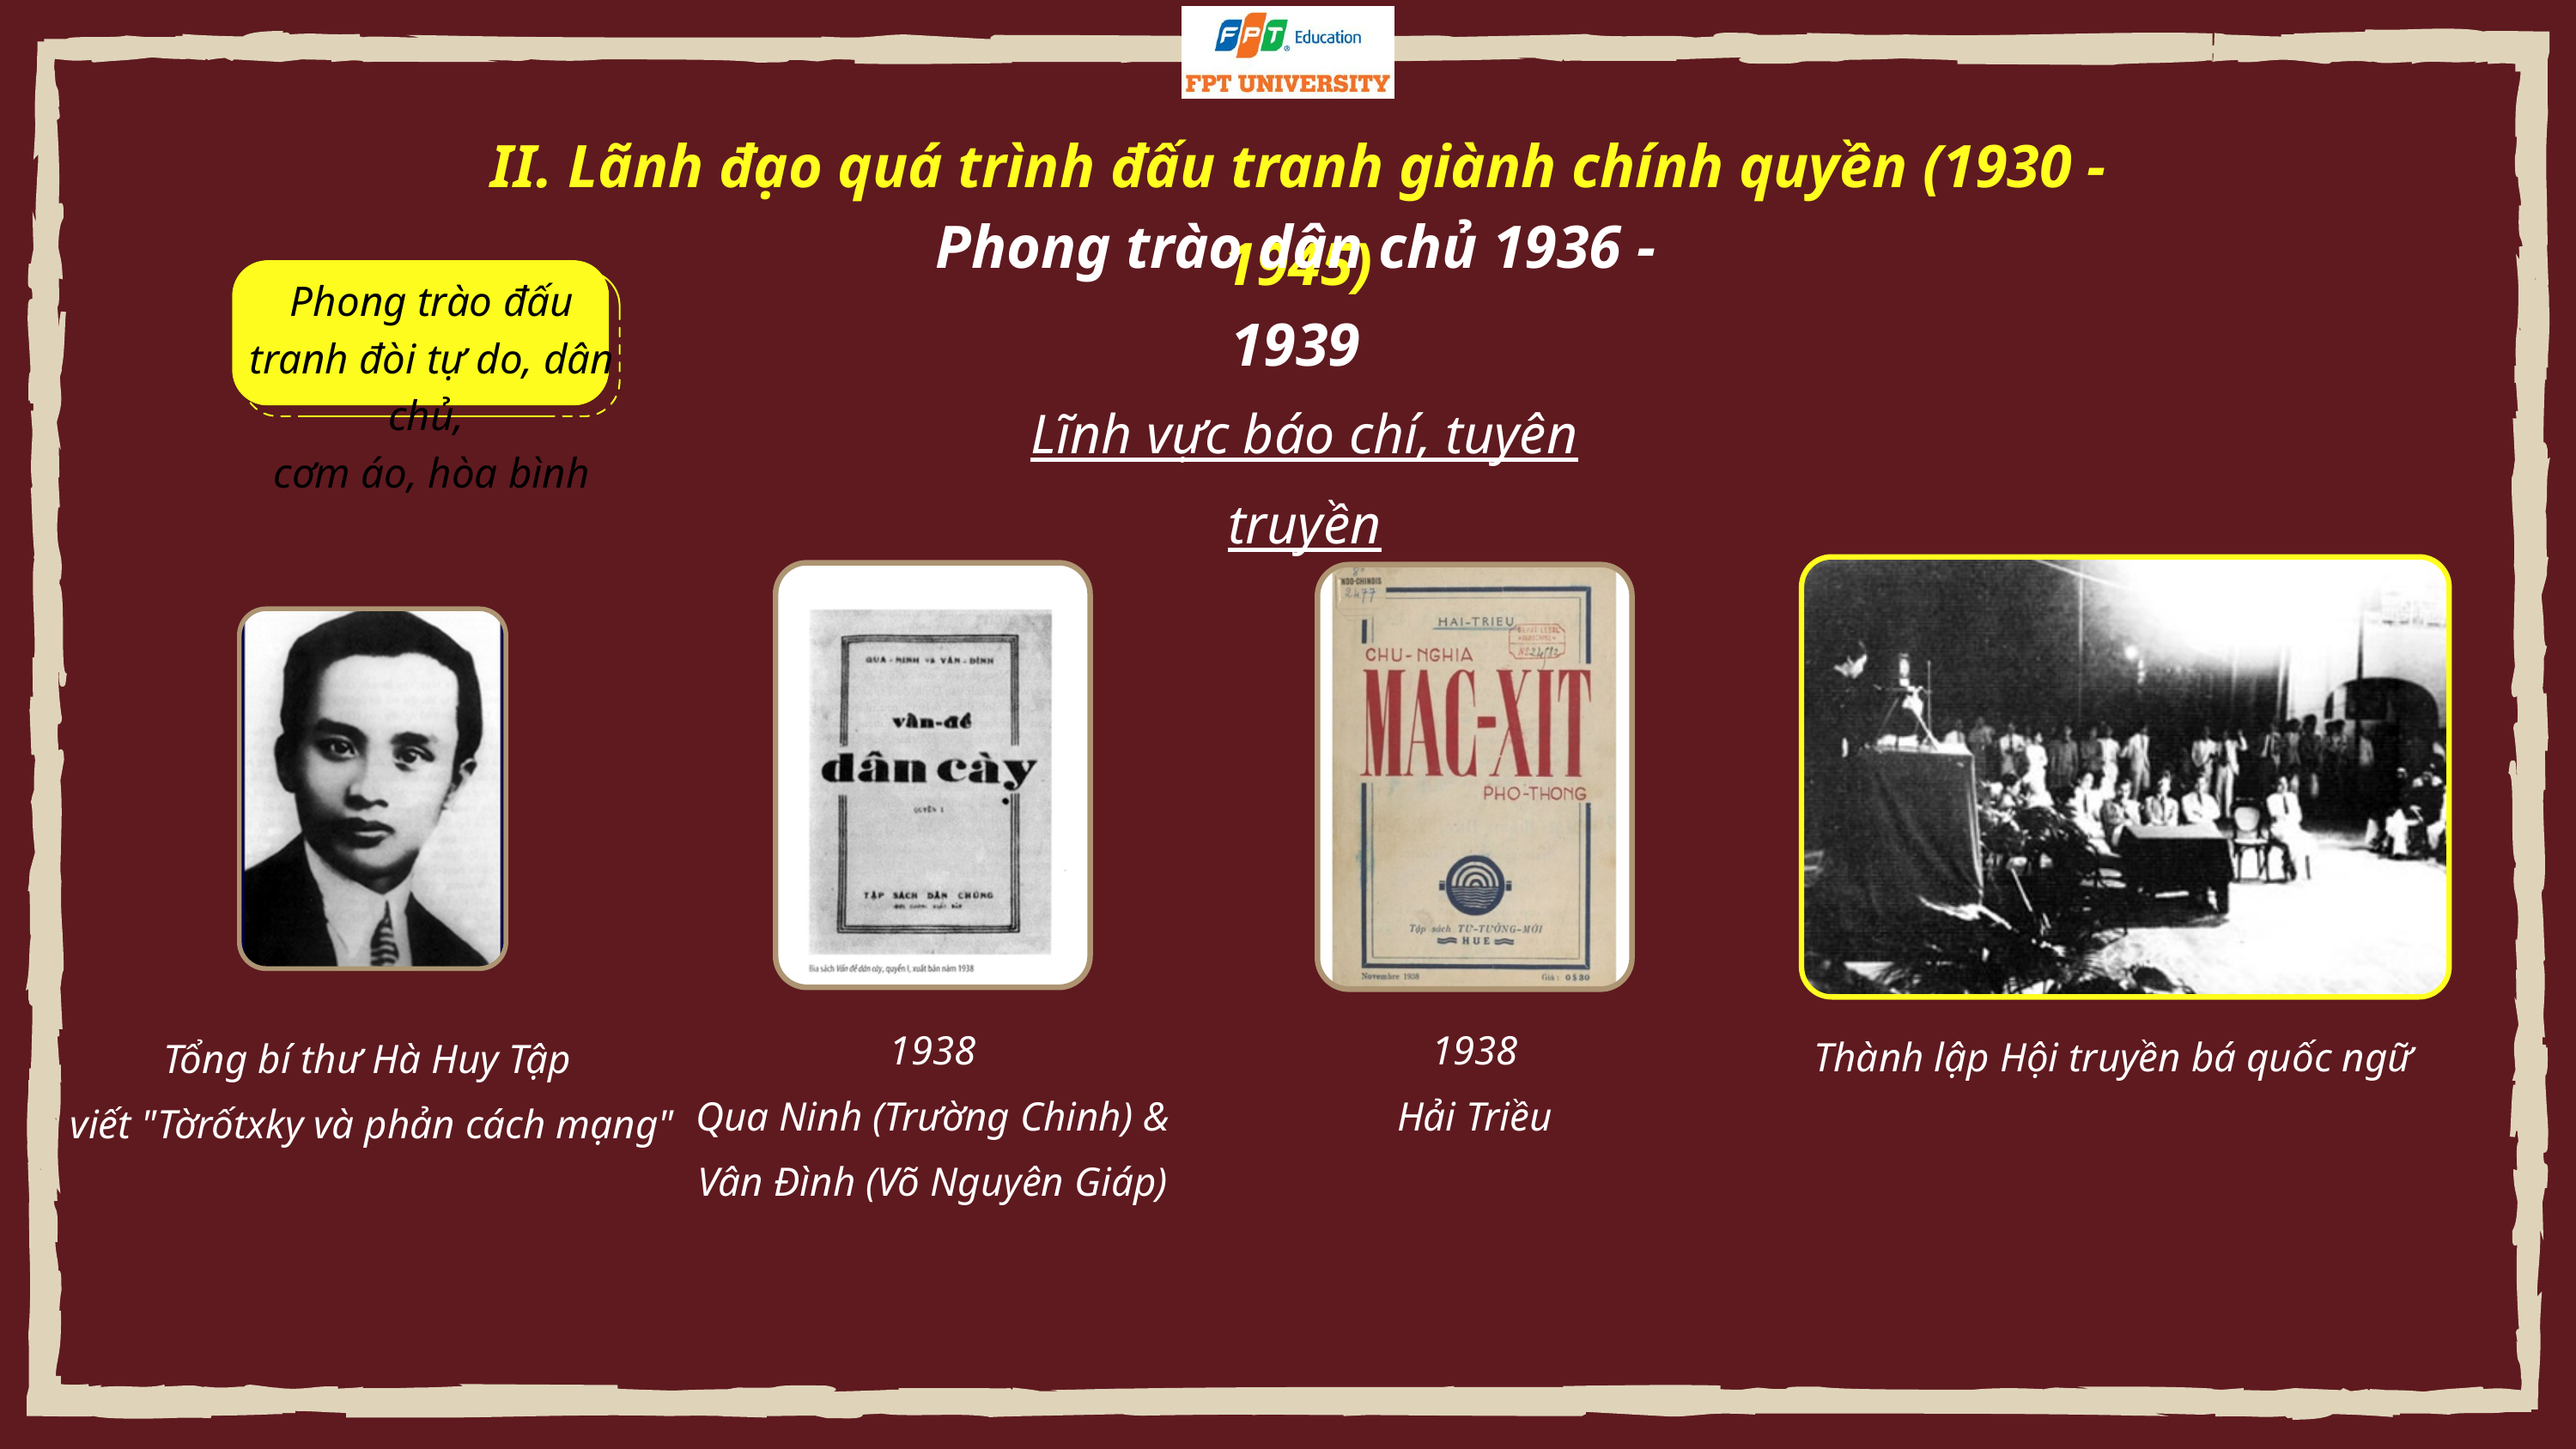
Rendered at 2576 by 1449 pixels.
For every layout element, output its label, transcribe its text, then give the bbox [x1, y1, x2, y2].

text_box [1182, 6, 1394, 99]
text_box [26, 28, 2550, 1420]
text_box Lĩnh vực báo chí, tuyên truyền [981, 373, 1629, 555]
text_box 1938 Qua Ninh (Trường Chinh) & Vân Đình (Võ Nguyên Giáp) [621, 1007, 1245, 1205]
text_box [1801, 556, 2450, 997]
text_box Phong trào dân chủ 1936 - 1939 [884, 181, 1707, 379]
text_box II. Lãnh đạo quá trình đấu tranh giành chính quyền (1930 - 1945) [450, 100, 2147, 298]
text_box Thành lập Hội truyền bá quốc ngữ [1801, 1014, 2426, 1080]
text_box [232, 260, 450, 417]
text_box 1938 Hải Triều [1163, 1007, 1787, 1139]
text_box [1314, 561, 1636, 992]
text_box Phong trào đấu tranh đòi tự do, dân chủ, cơm áo, hòa bình [245, 267, 619, 496]
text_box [772, 560, 1094, 991]
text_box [236, 606, 509, 972]
text_box Tổng bí thư Hà Huy Tập viết "Tờrốtxky và phản cách mạng" [55, 1015, 621, 1147]
